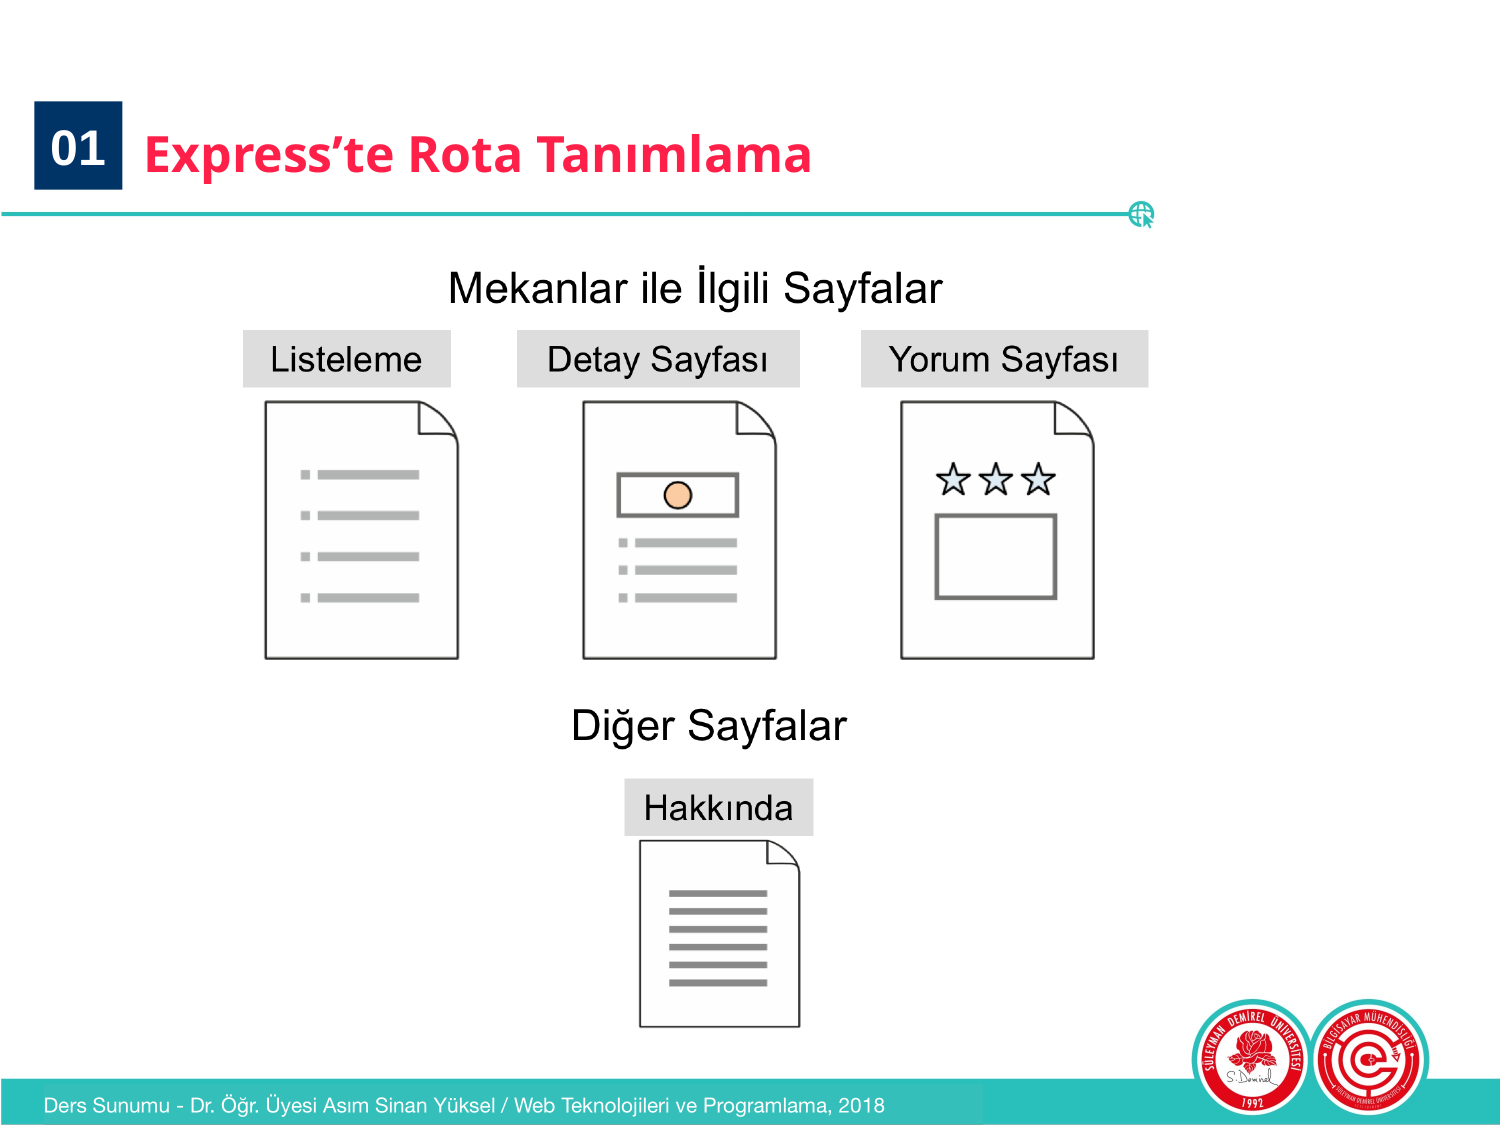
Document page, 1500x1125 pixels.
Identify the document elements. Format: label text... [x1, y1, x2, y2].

picture [0, 0, 1500, 1125]
title Express’te Rota Tanımlama [128, 114, 1338, 190]
text_box 01 [34, 101, 123, 190]
